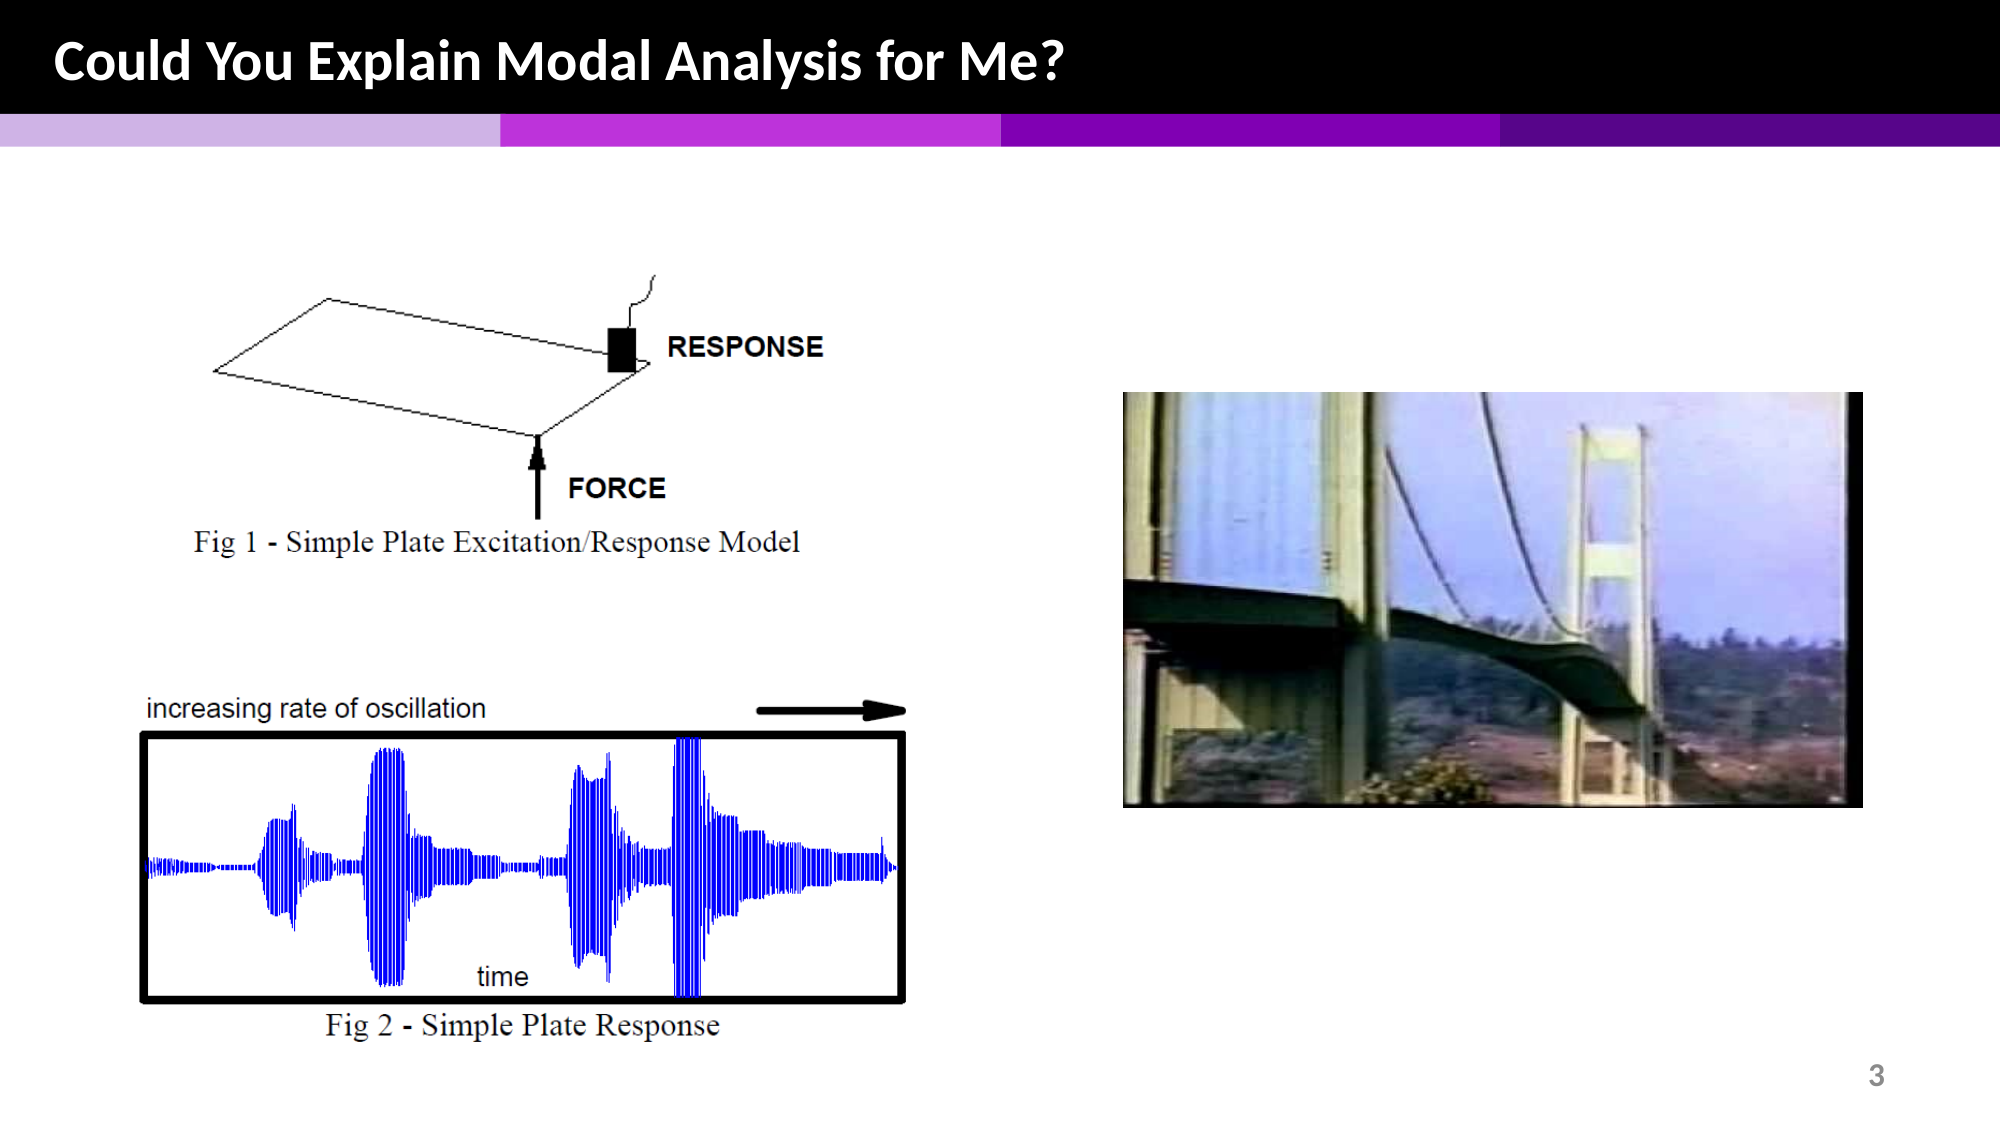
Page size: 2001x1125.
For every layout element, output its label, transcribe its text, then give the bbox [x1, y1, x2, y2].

picture [118, 677, 937, 1058]
picture [118, 204, 905, 587]
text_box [1122, 391, 1864, 809]
list Could You Explain Modal Analysis for Me? [39, 1, 1964, 114]
